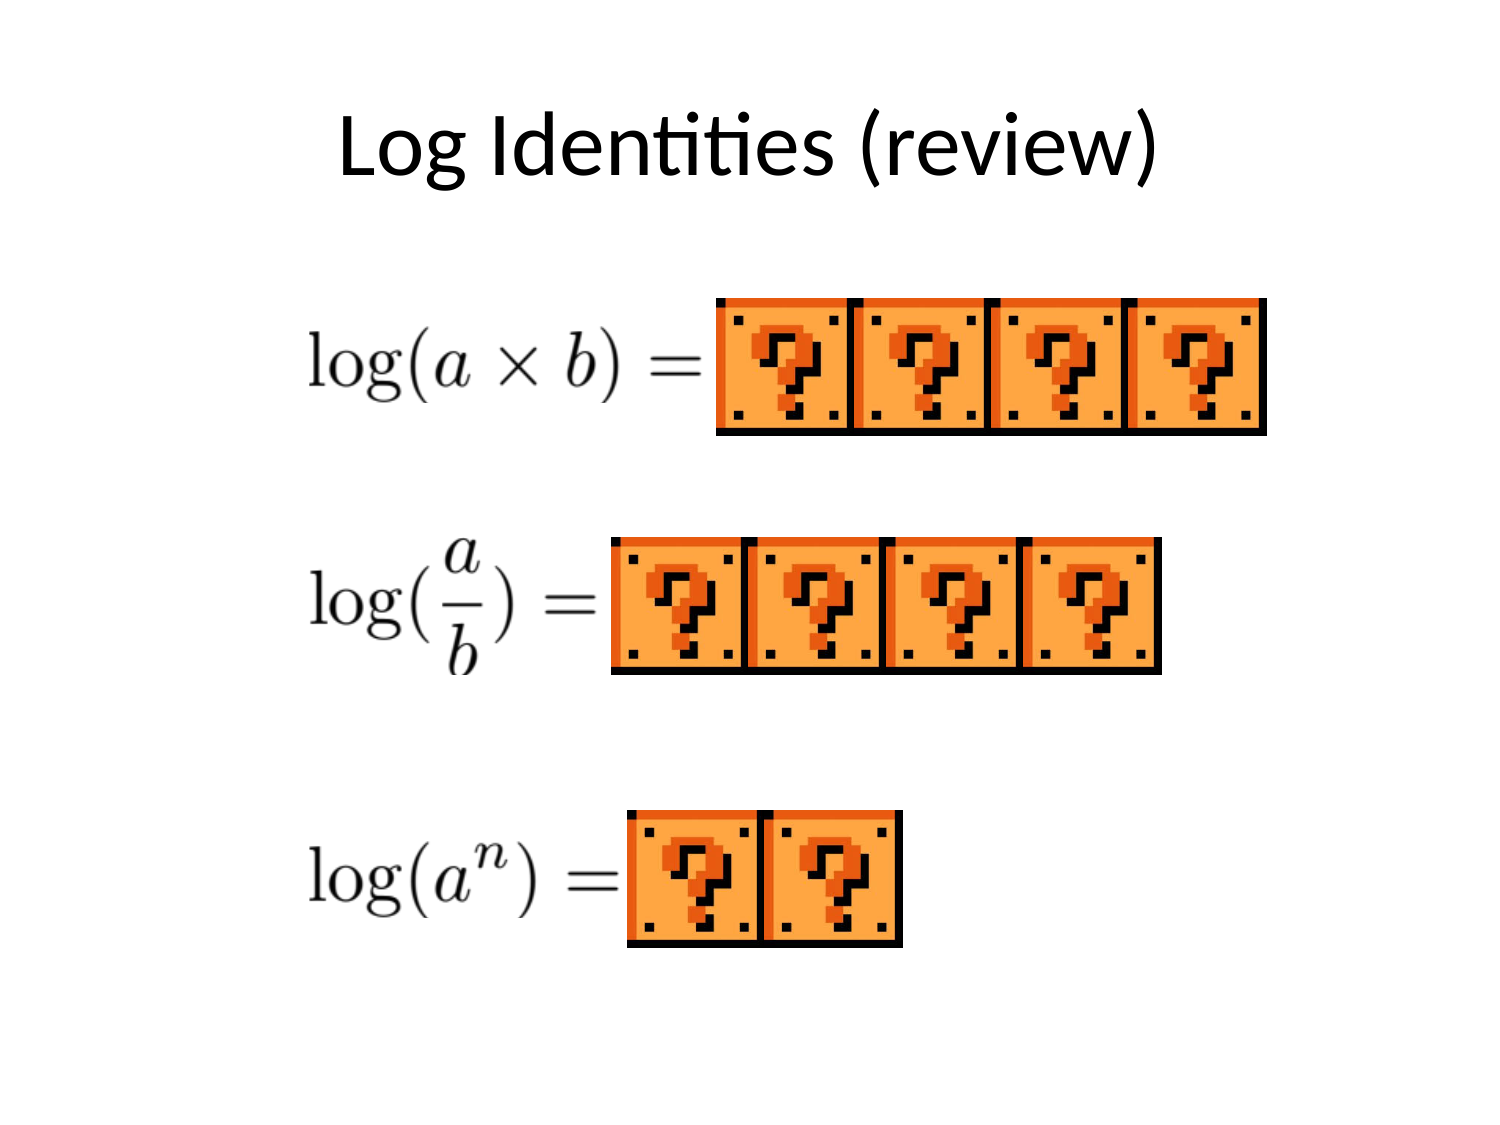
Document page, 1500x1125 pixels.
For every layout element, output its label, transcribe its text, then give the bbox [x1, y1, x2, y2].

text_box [611, 537, 1162, 676]
picture [309, 325, 716, 403]
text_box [627, 809, 903, 948]
picture [308, 840, 627, 918]
title Log Identities (review) [75, 45, 1425, 233]
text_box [716, 297, 1267, 436]
picture [309, 537, 611, 676]
